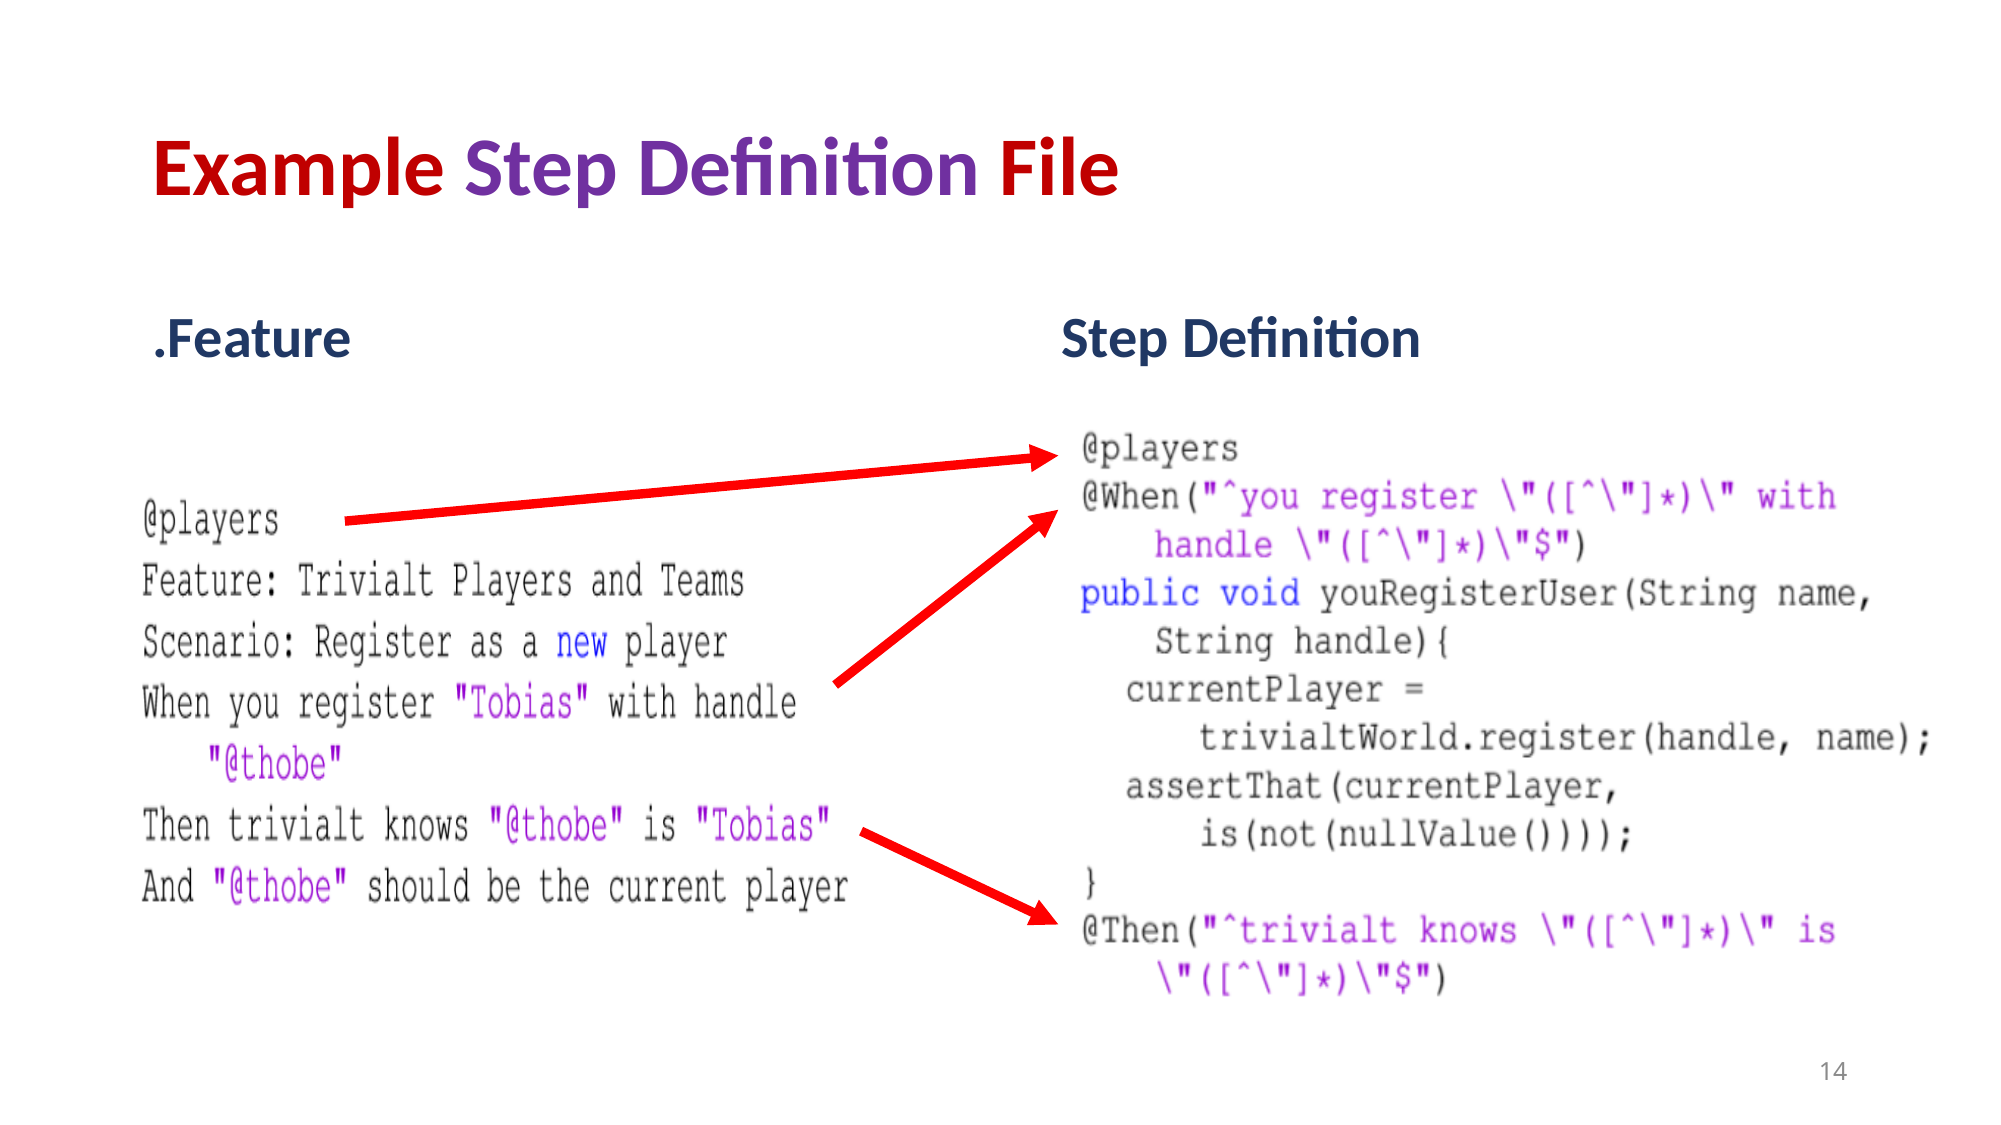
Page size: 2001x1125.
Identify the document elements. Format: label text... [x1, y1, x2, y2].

list .Feature [137, 299, 379, 402]
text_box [835, 509, 1059, 685]
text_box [344, 455, 1059, 522]
picture [1046, 423, 1942, 1010]
title Example Step Definition File [137, 59, 1863, 278]
picture [118, 487, 862, 925]
slide_number 14 [1412, 1042, 1863, 1103]
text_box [860, 831, 1059, 925]
text_box Step Definition [1046, 299, 1458, 402]
